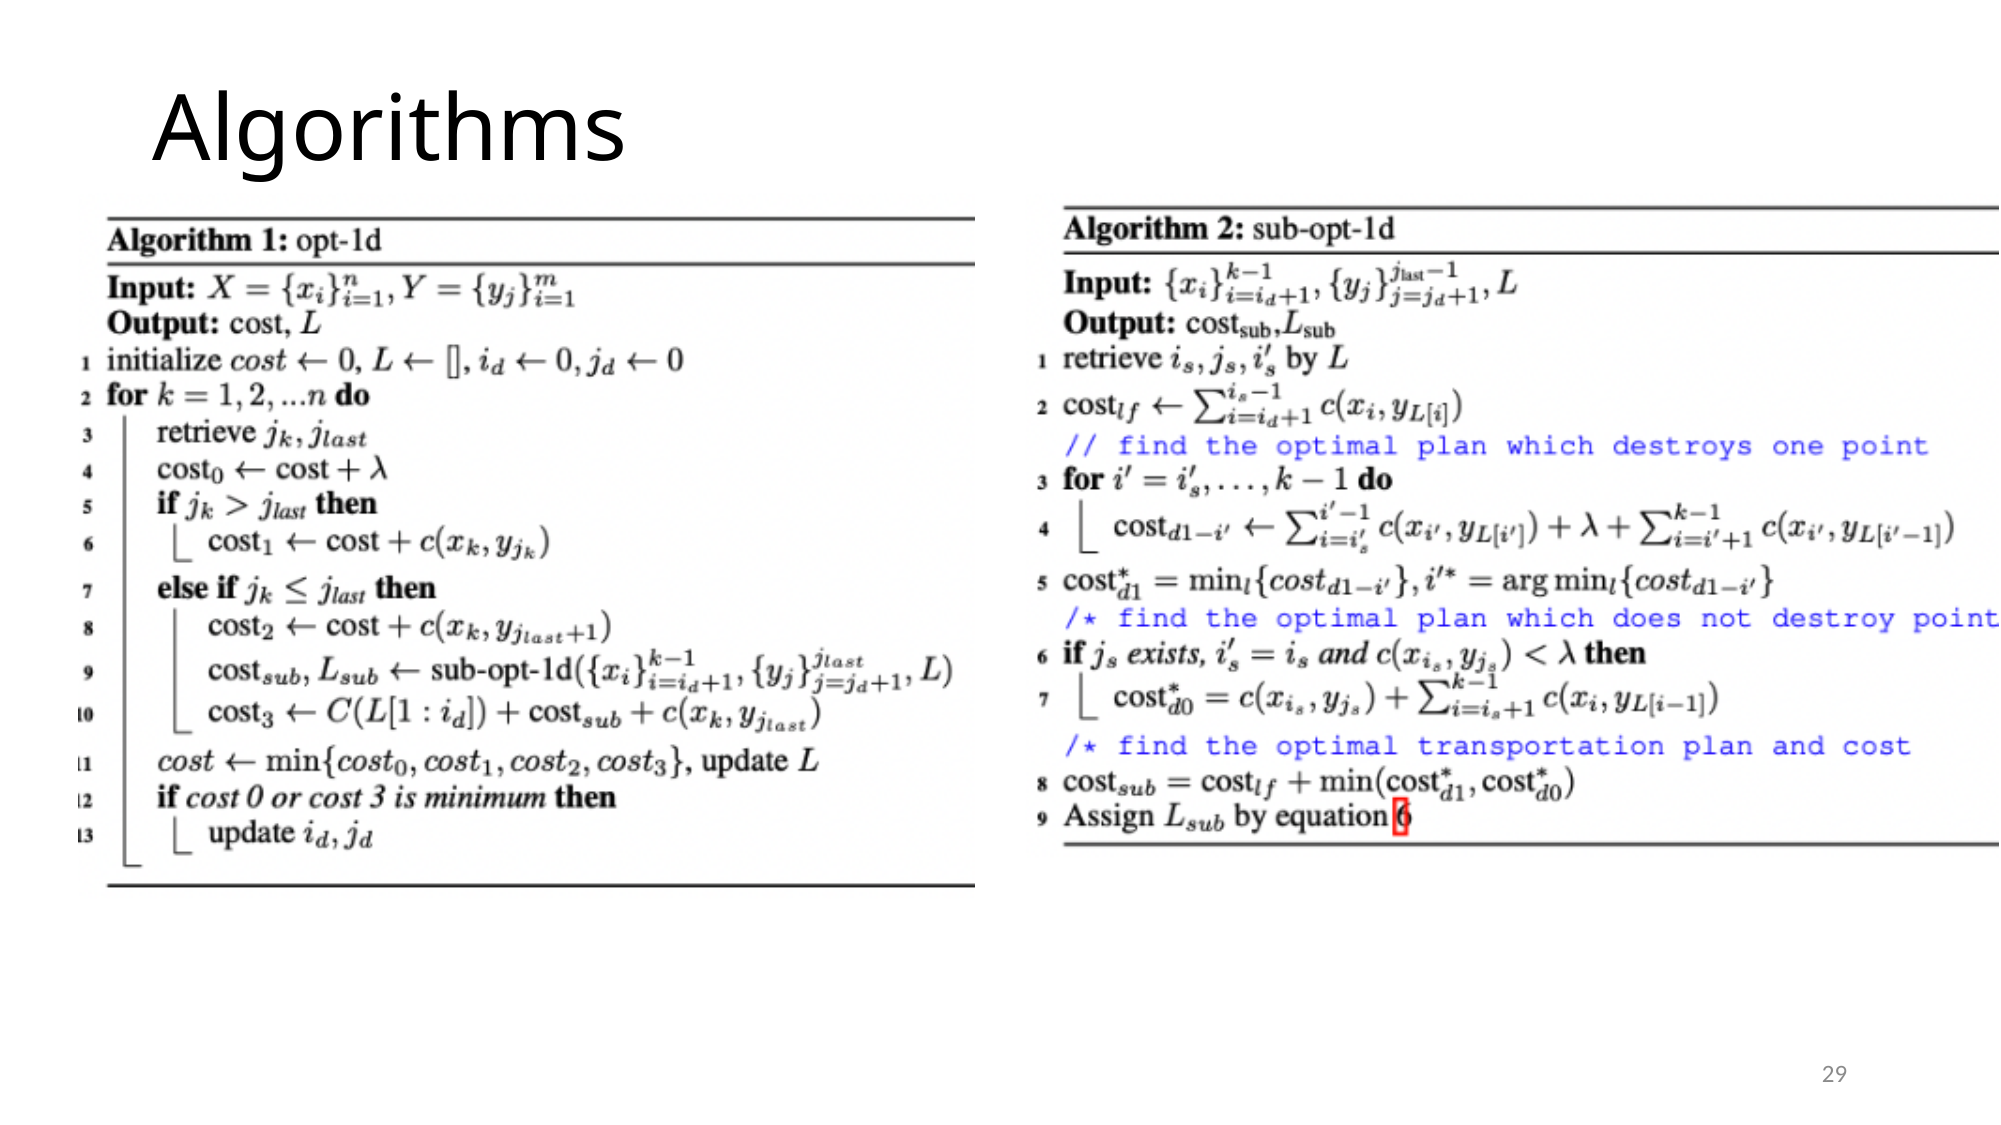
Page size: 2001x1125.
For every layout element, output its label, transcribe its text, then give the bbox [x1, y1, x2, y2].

title Algorithms [137, 59, 1863, 202]
picture [78, 193, 975, 899]
picture [1025, 193, 1999, 858]
slide_number 29 [1412, 1042, 1863, 1103]
